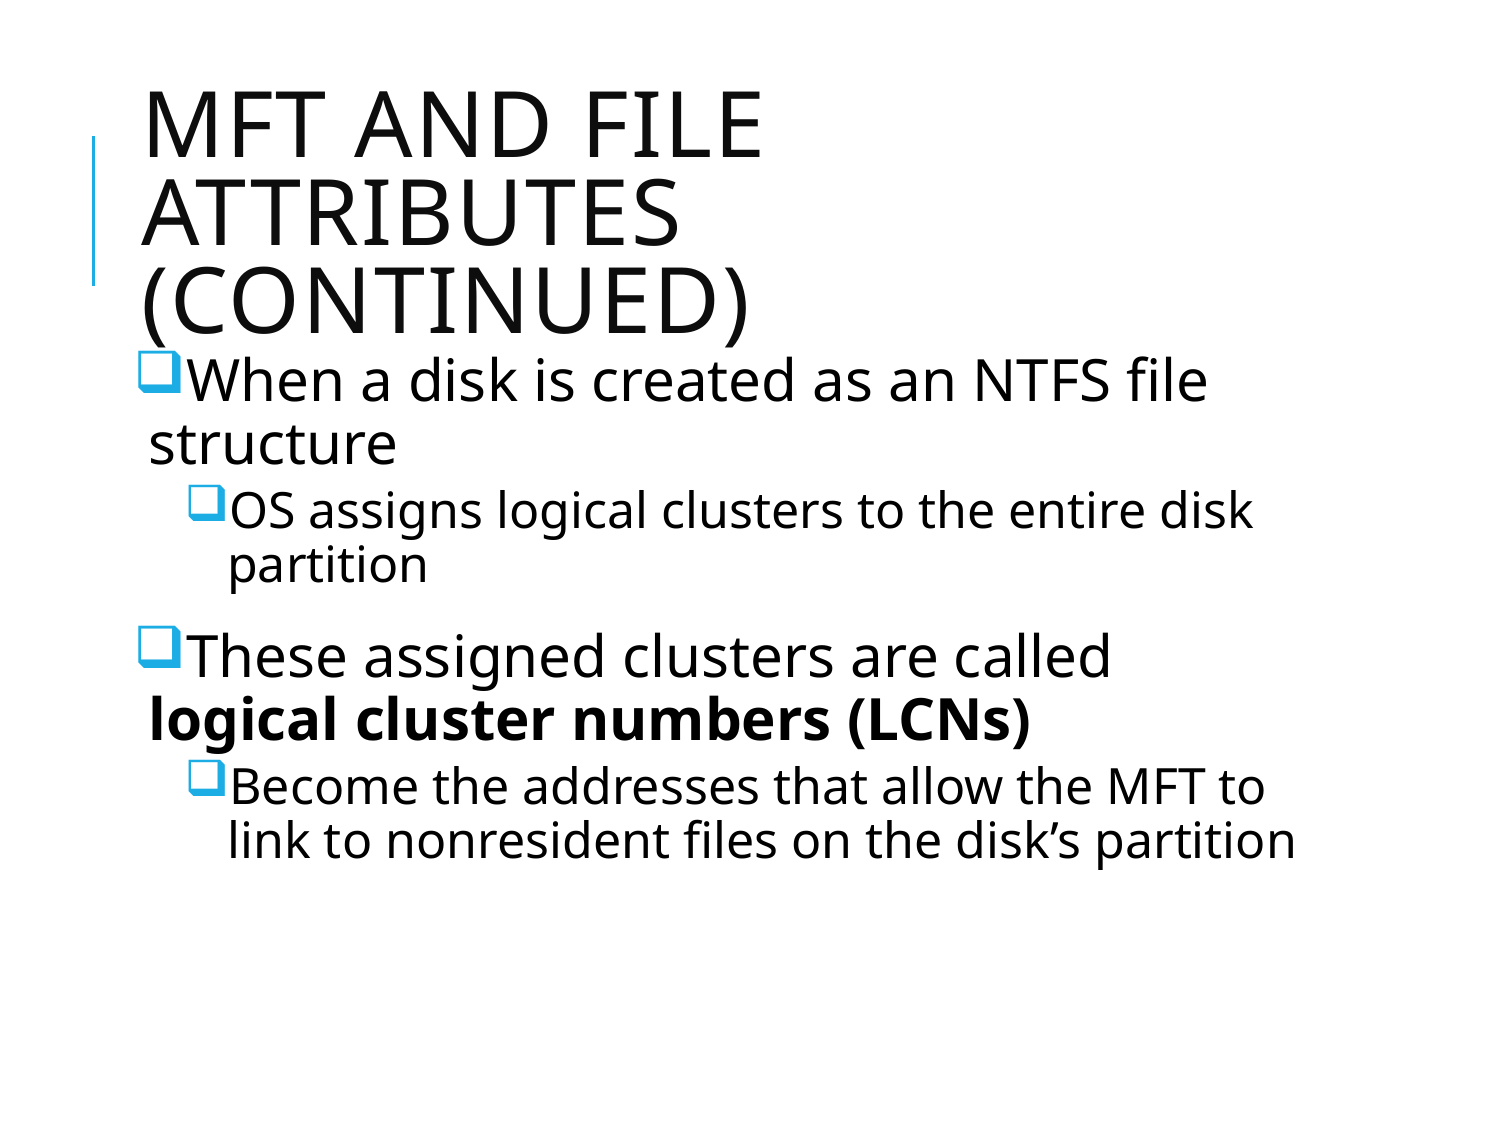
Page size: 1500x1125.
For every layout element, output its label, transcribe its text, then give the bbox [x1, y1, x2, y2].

title MFT and File Attributes (continued) [126, 96, 1322, 342]
list When a disk is created as an NTFS file structure OS assigns logical clusters to the entire disk partition These assigned clusters are called logical cluster numbers (LCNs) Become the addresses that allow the MFT to link to nonresident files on the disk’s partition [126, 344, 1322, 1004]
